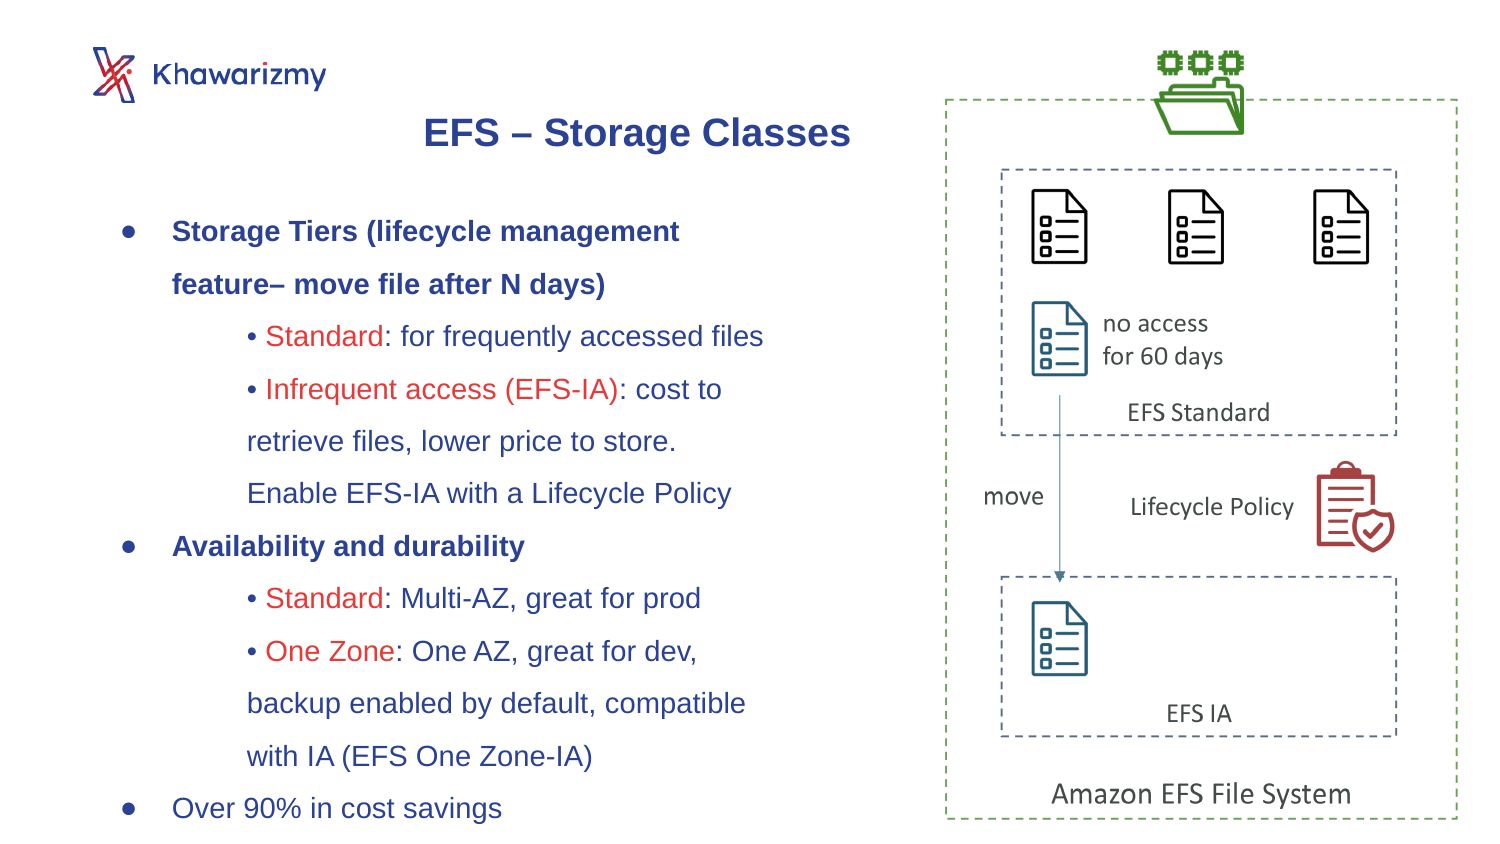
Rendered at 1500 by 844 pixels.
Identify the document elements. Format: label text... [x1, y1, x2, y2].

text_box EFS – Storage Classes [249, 92, 932, 170]
text_box Storage Tiers (lifecycle management feature– move file after N days) • Standard: for frequently accessed files • Infrequent access (EFS-IA): cost to retrieve files, lower price to store. Enable EFS-IA with a Lifecycle Policy Availability and durability • Standard: Multi-AZ, great for prod • One Zone: One AZ, great for dev, backup enabled by default, compatible with IA (EFS One Zone-IA) Over 90% in cost savings [81, 180, 789, 844]
picture [937, 46, 1463, 828]
picture [93, 47, 326, 103]
